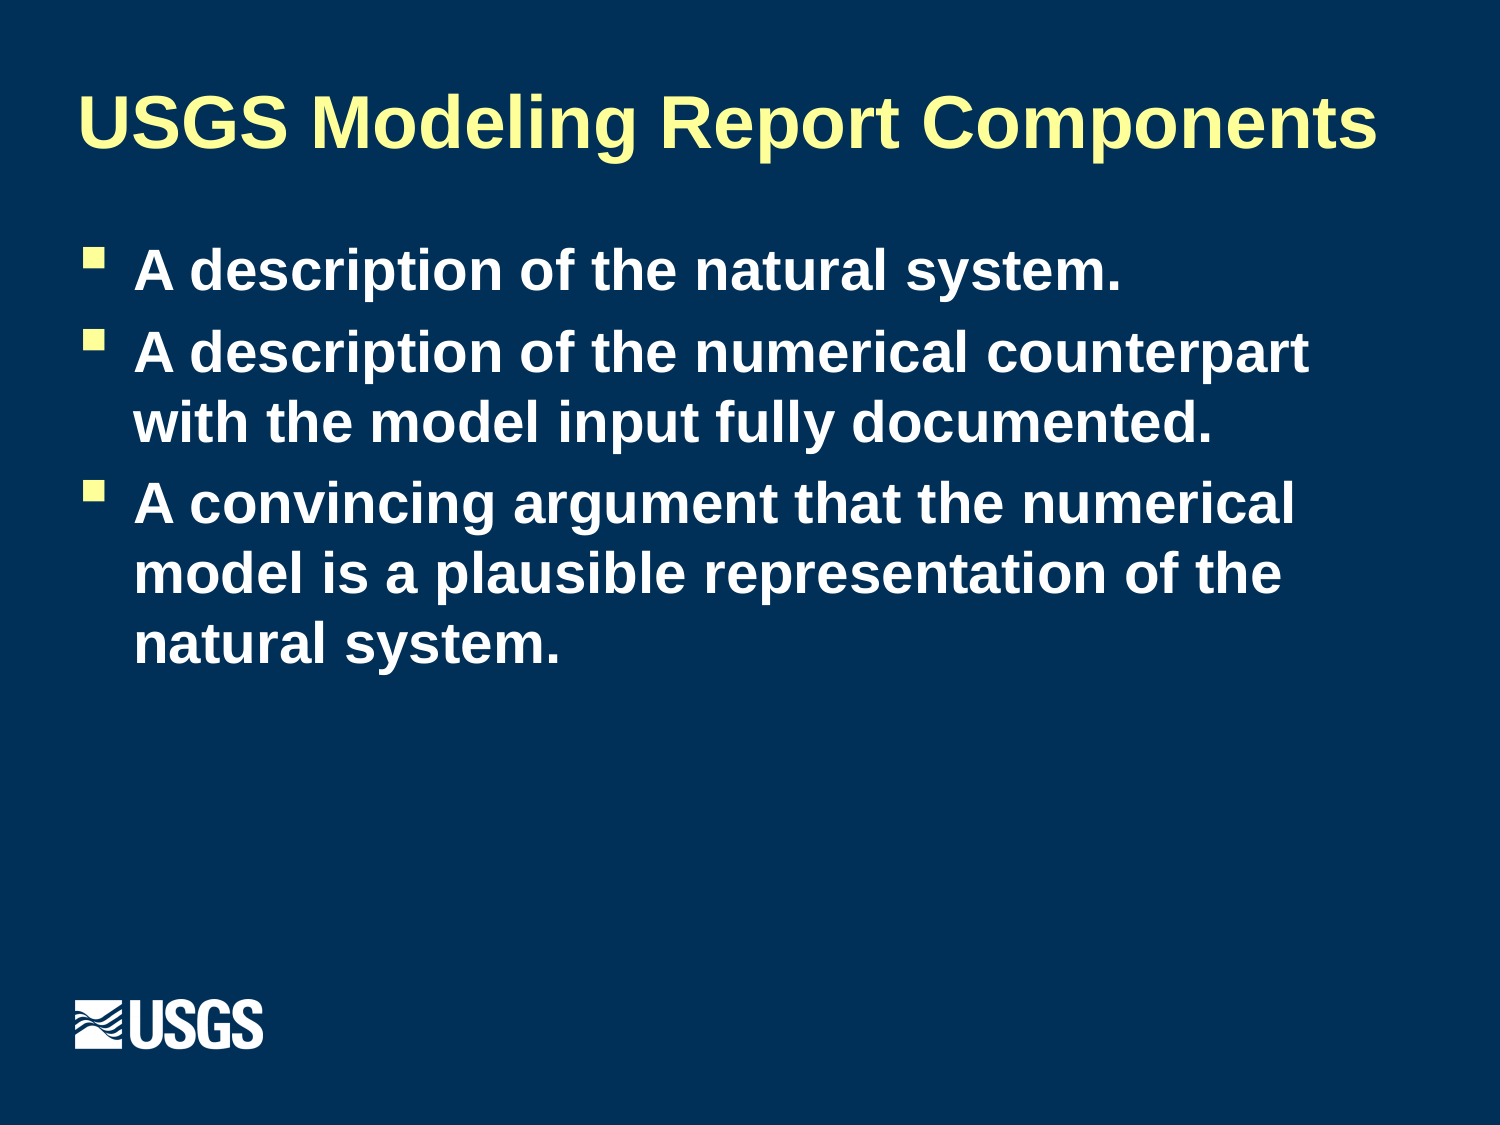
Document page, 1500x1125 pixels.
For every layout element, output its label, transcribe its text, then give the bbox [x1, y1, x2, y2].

title USGS Modeling Report Components [62, 24, 1425, 213]
list A description of the natural system. A description of the numerical counterpart with the model input fully documented. A convincing argument that the numerical model is a plausible representation of the natural system. [62, 224, 1425, 963]
